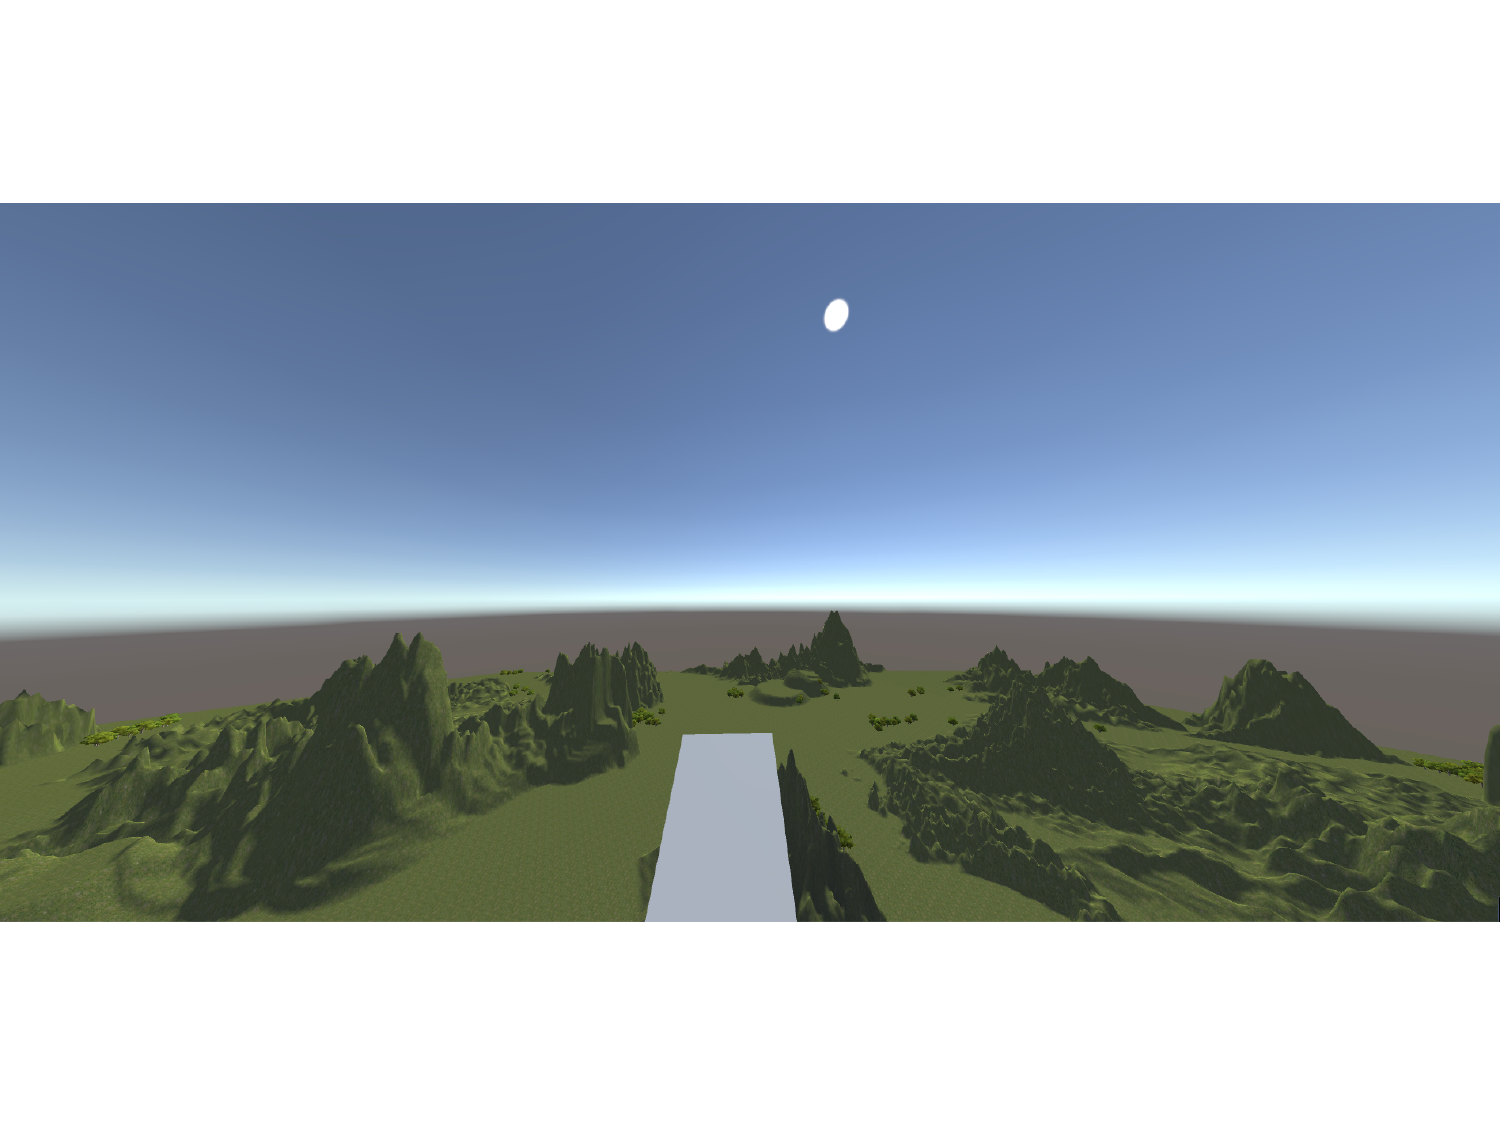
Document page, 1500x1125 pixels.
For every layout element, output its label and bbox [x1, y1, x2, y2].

picture [0, 203, 1500, 922]
